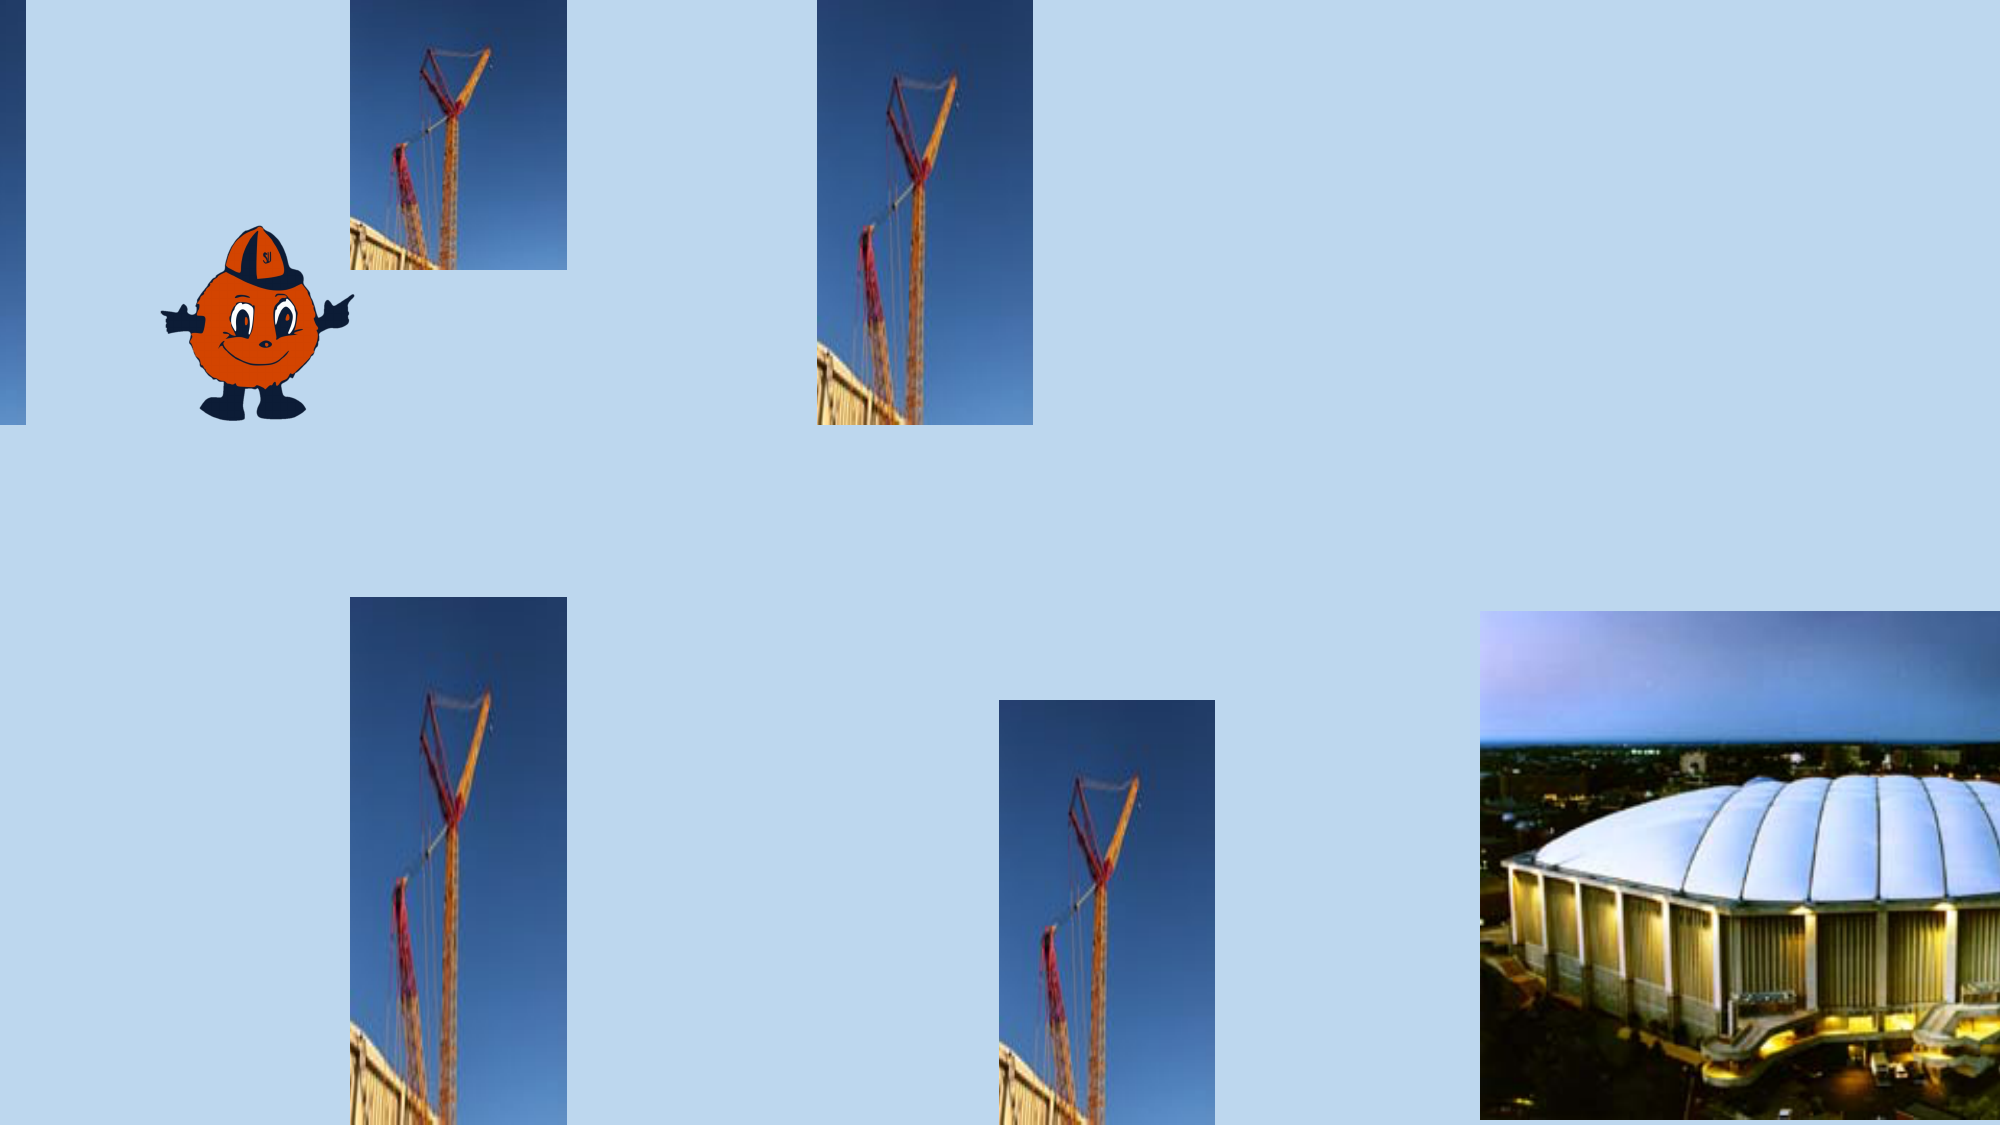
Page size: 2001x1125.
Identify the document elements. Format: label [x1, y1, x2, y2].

text_box [0, 0, 2000, 1125]
